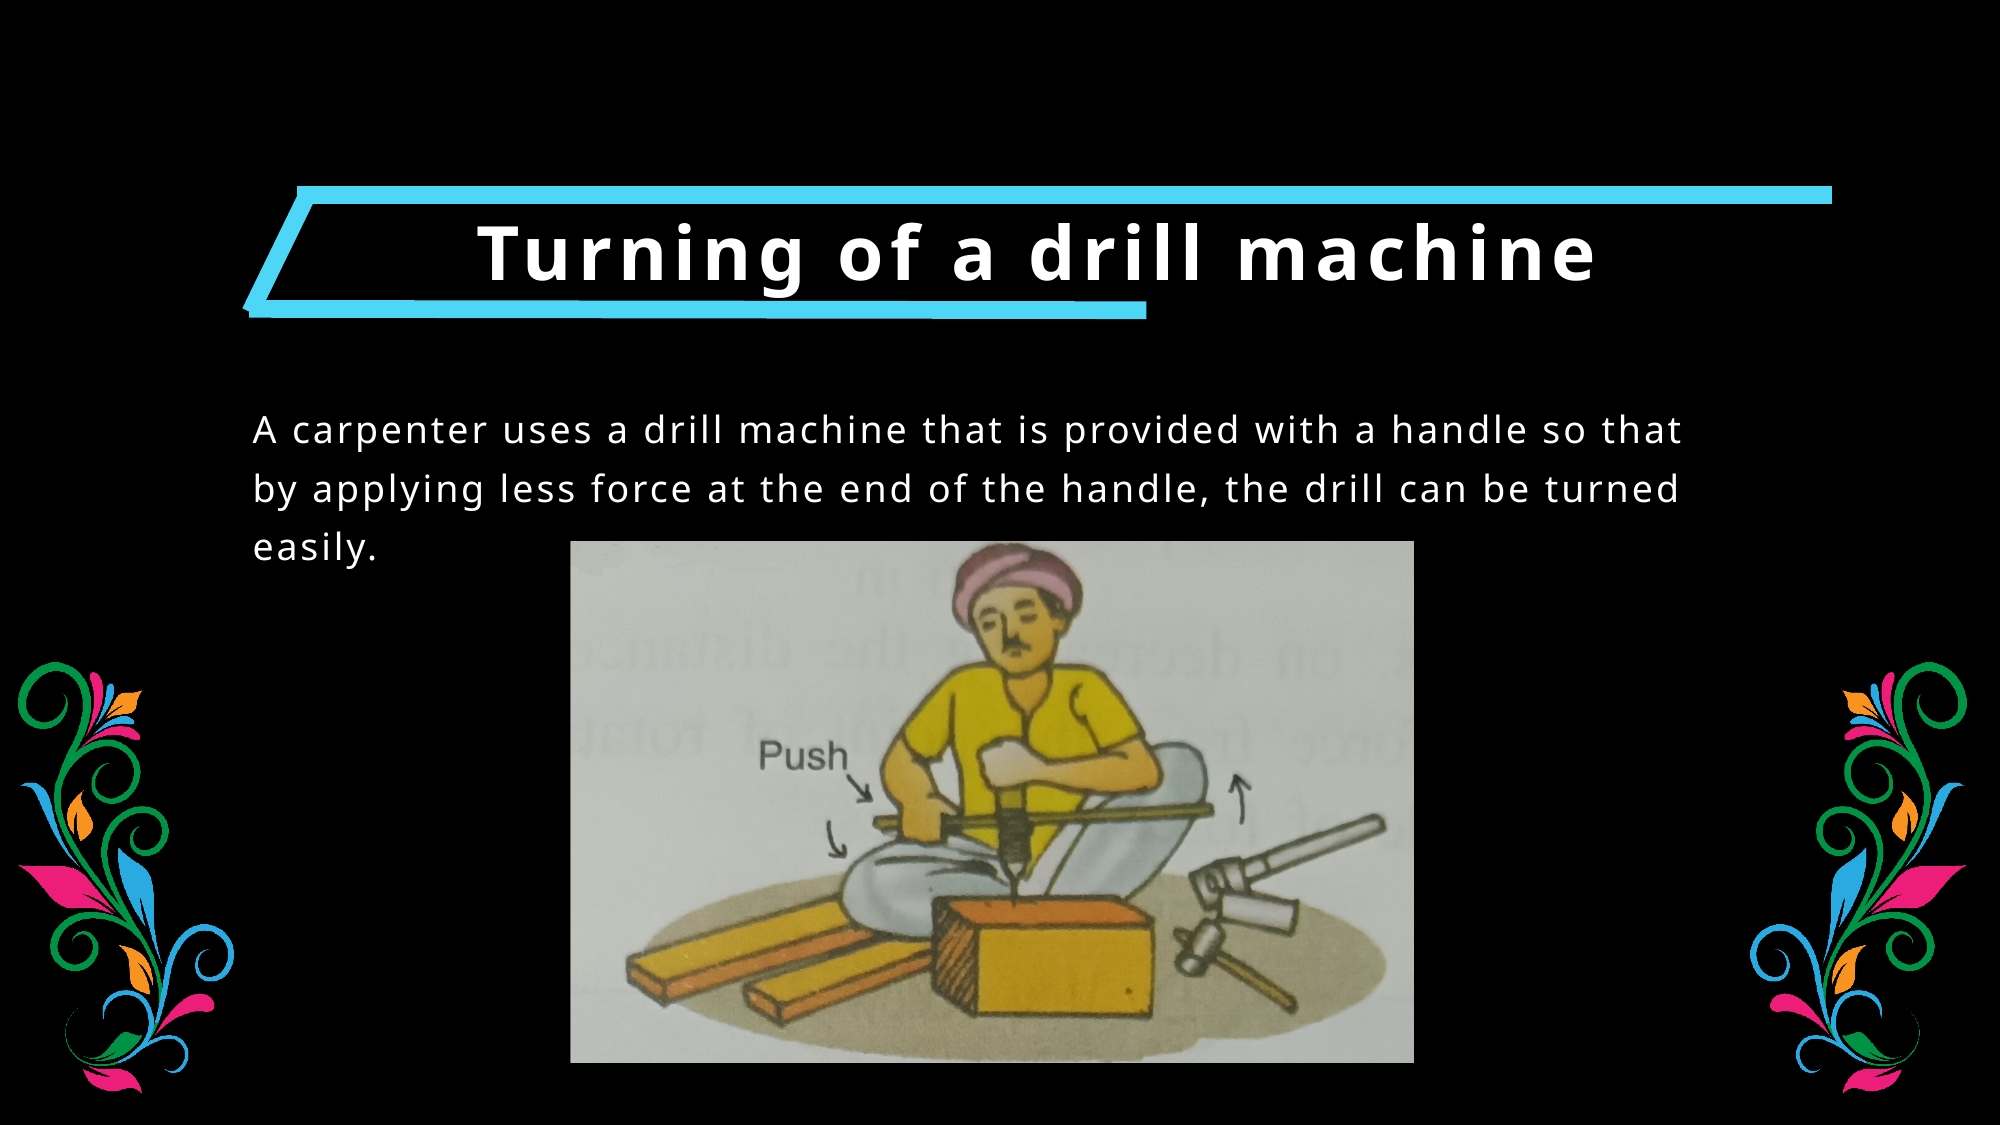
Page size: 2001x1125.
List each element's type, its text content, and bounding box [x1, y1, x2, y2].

picture [16, 662, 234, 1095]
list A carpenter uses a drill machine that is provided with a handle so that by applying less force at the end of the handle, the drill can be turned easily. [234, 375, 1750, 1000]
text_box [250, 194, 308, 308]
picture [571, 380, 1414, 1125]
title Turning of a drill machine [234, 171, 1750, 313]
picture [1749, 662, 1968, 1095]
